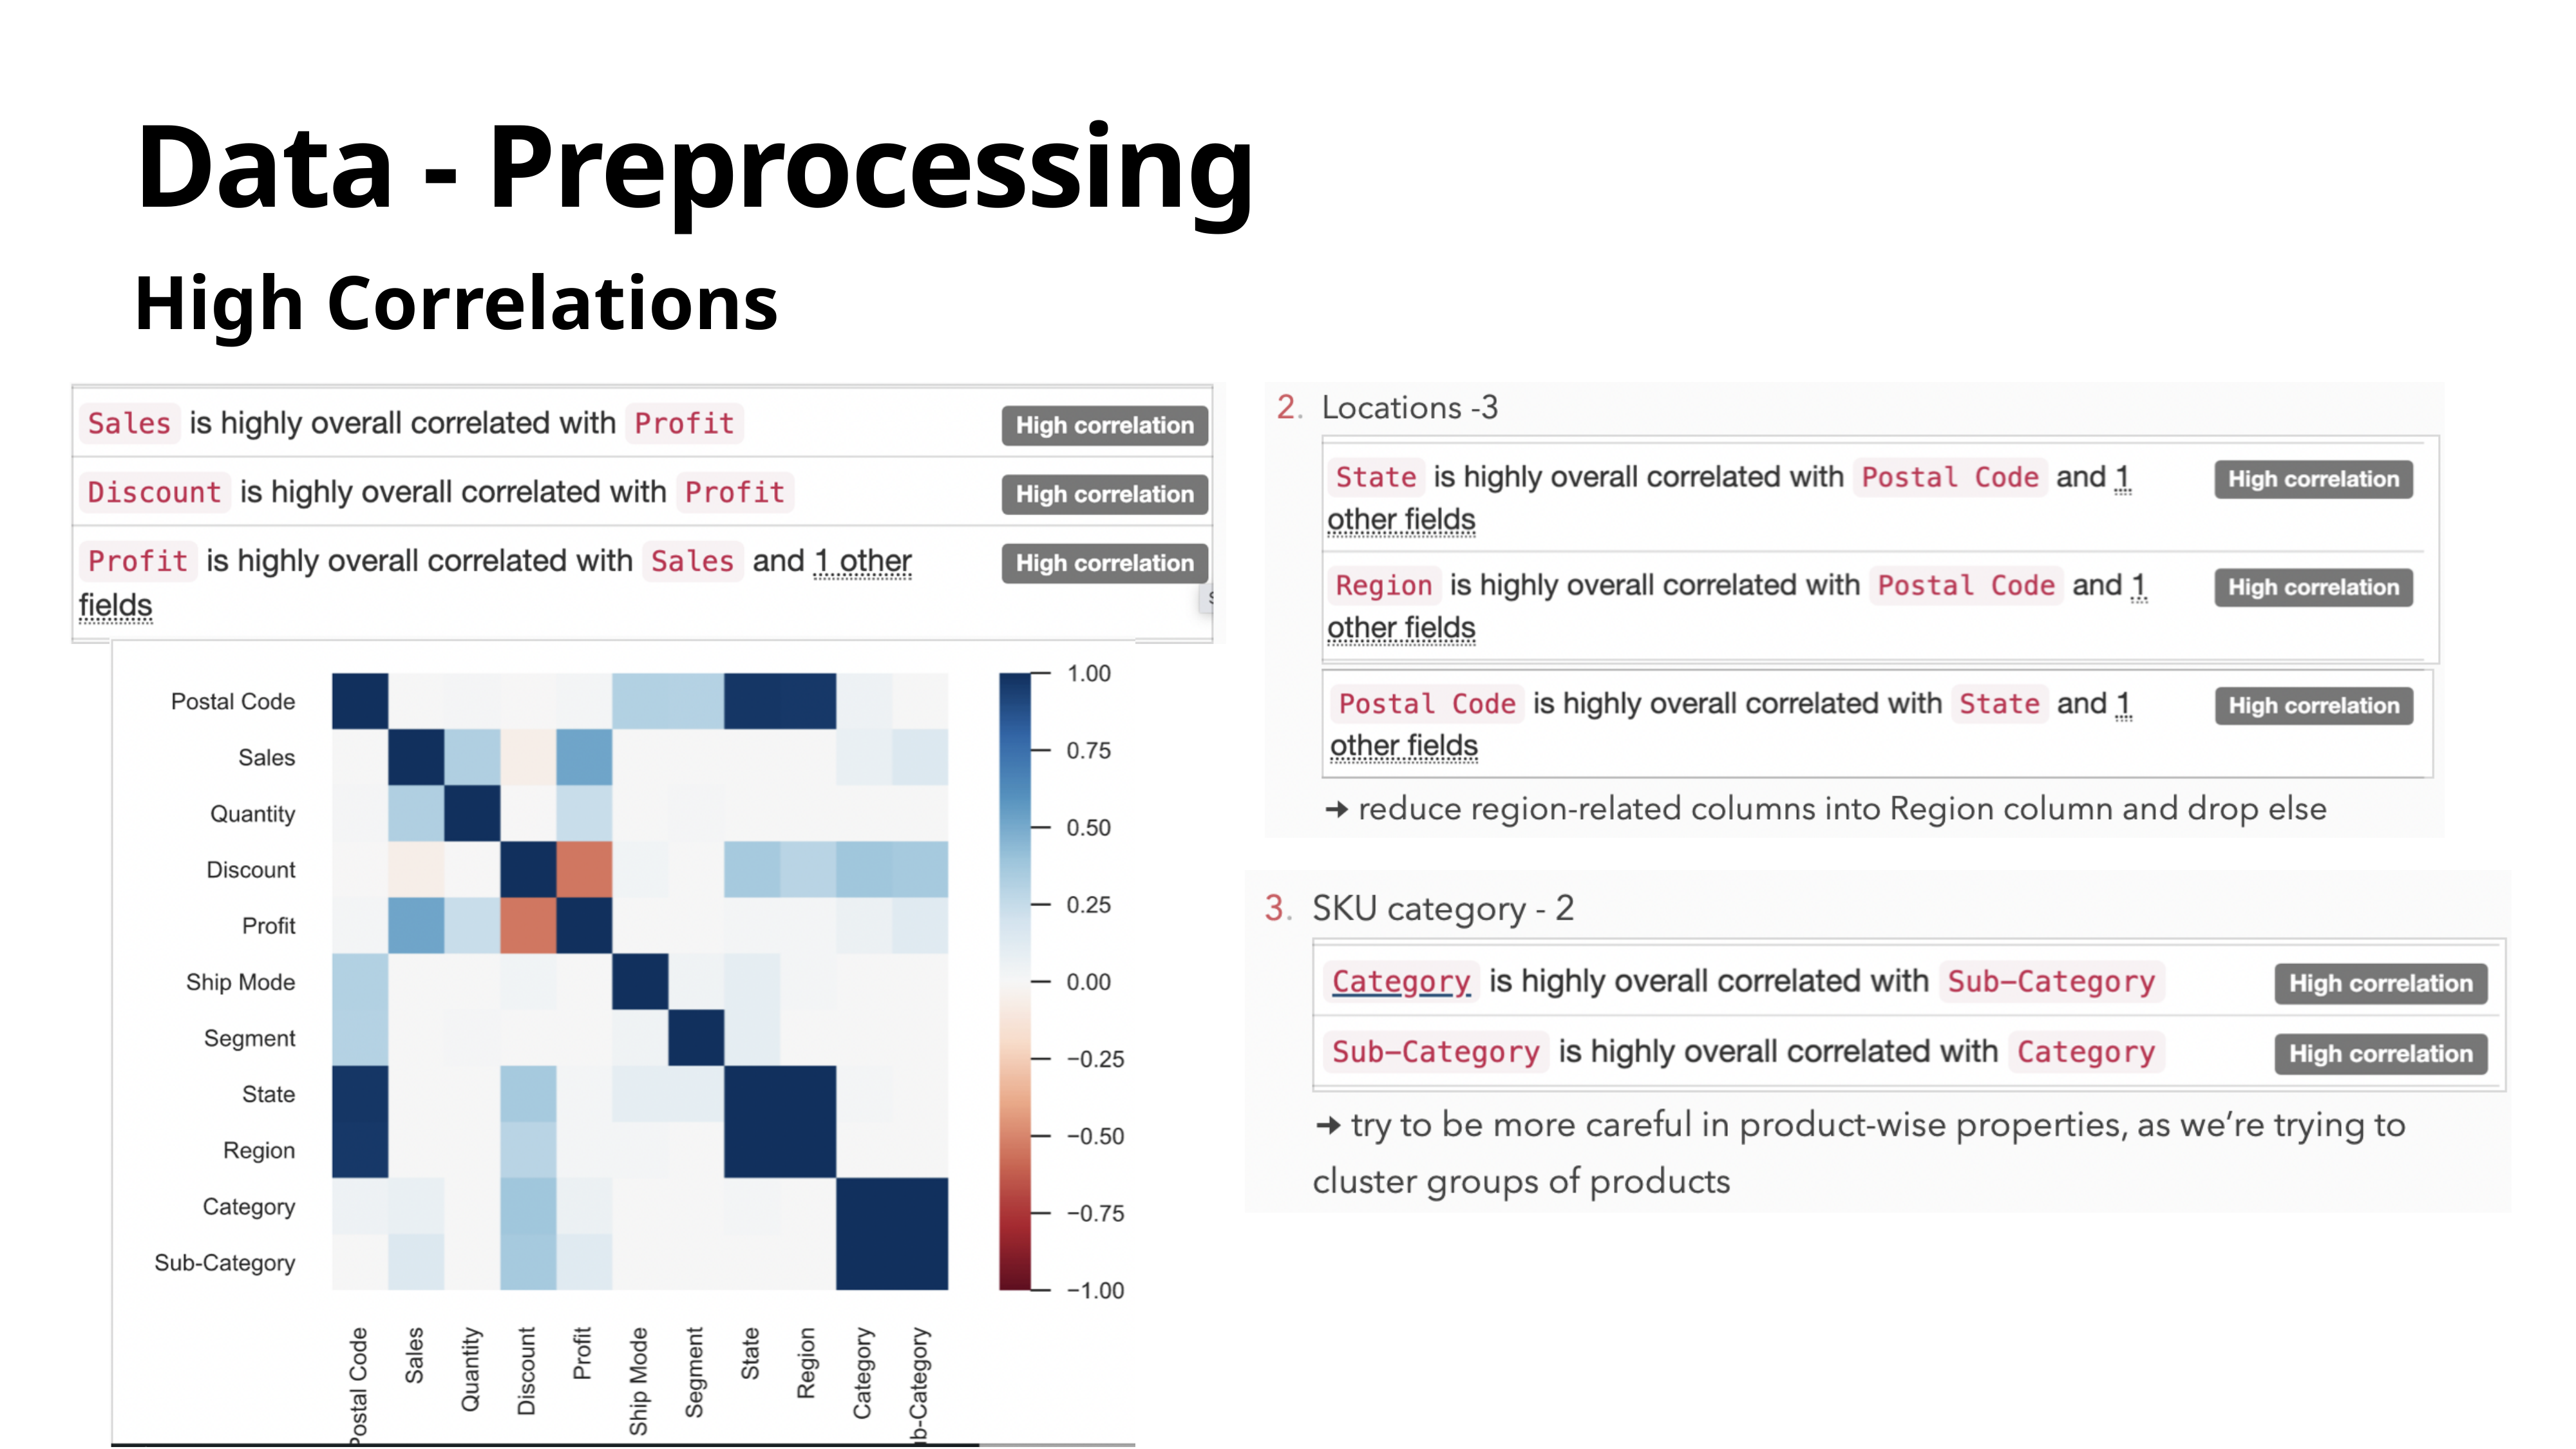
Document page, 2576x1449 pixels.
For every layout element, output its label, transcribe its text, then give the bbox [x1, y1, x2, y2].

title Data - Preprocessing [127, 113, 2449, 250]
picture [70, 382, 1226, 1447]
picture [1245, 870, 2512, 1213]
picture [1264, 382, 2445, 838]
list High Correlations [127, 250, 2449, 350]
